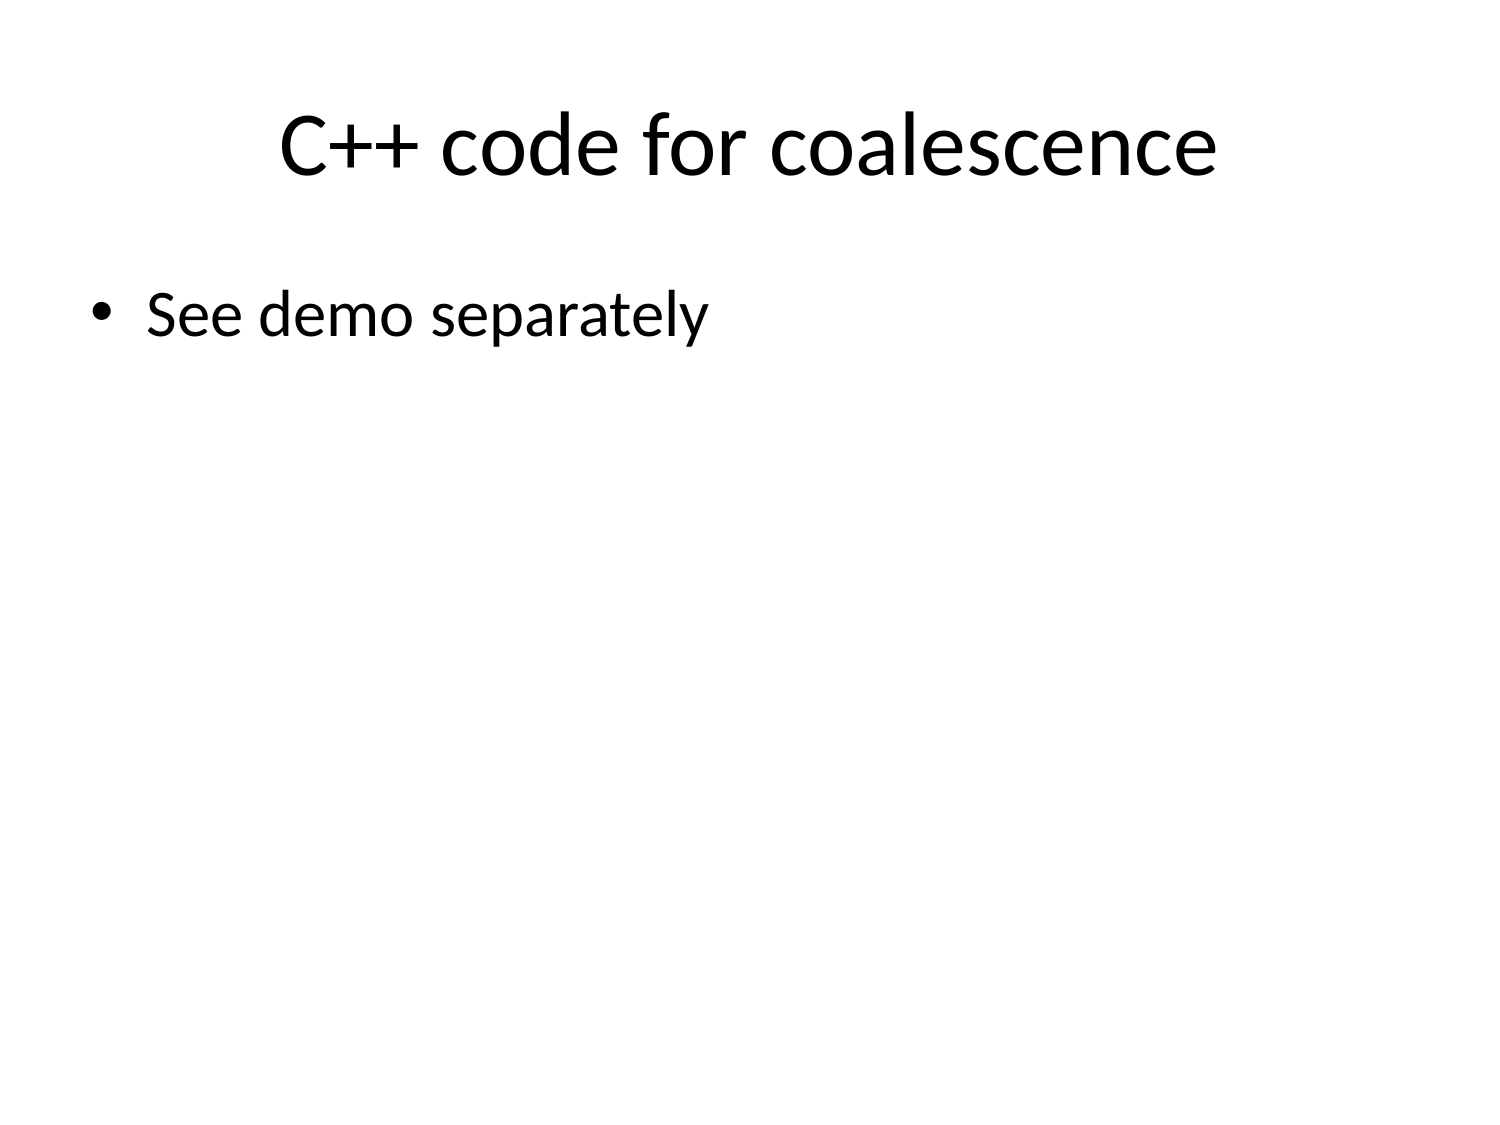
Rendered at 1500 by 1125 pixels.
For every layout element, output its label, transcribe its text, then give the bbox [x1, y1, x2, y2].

title C++ code for coalescence [75, 45, 1425, 233]
list See demo separately [75, 262, 1425, 1005]
